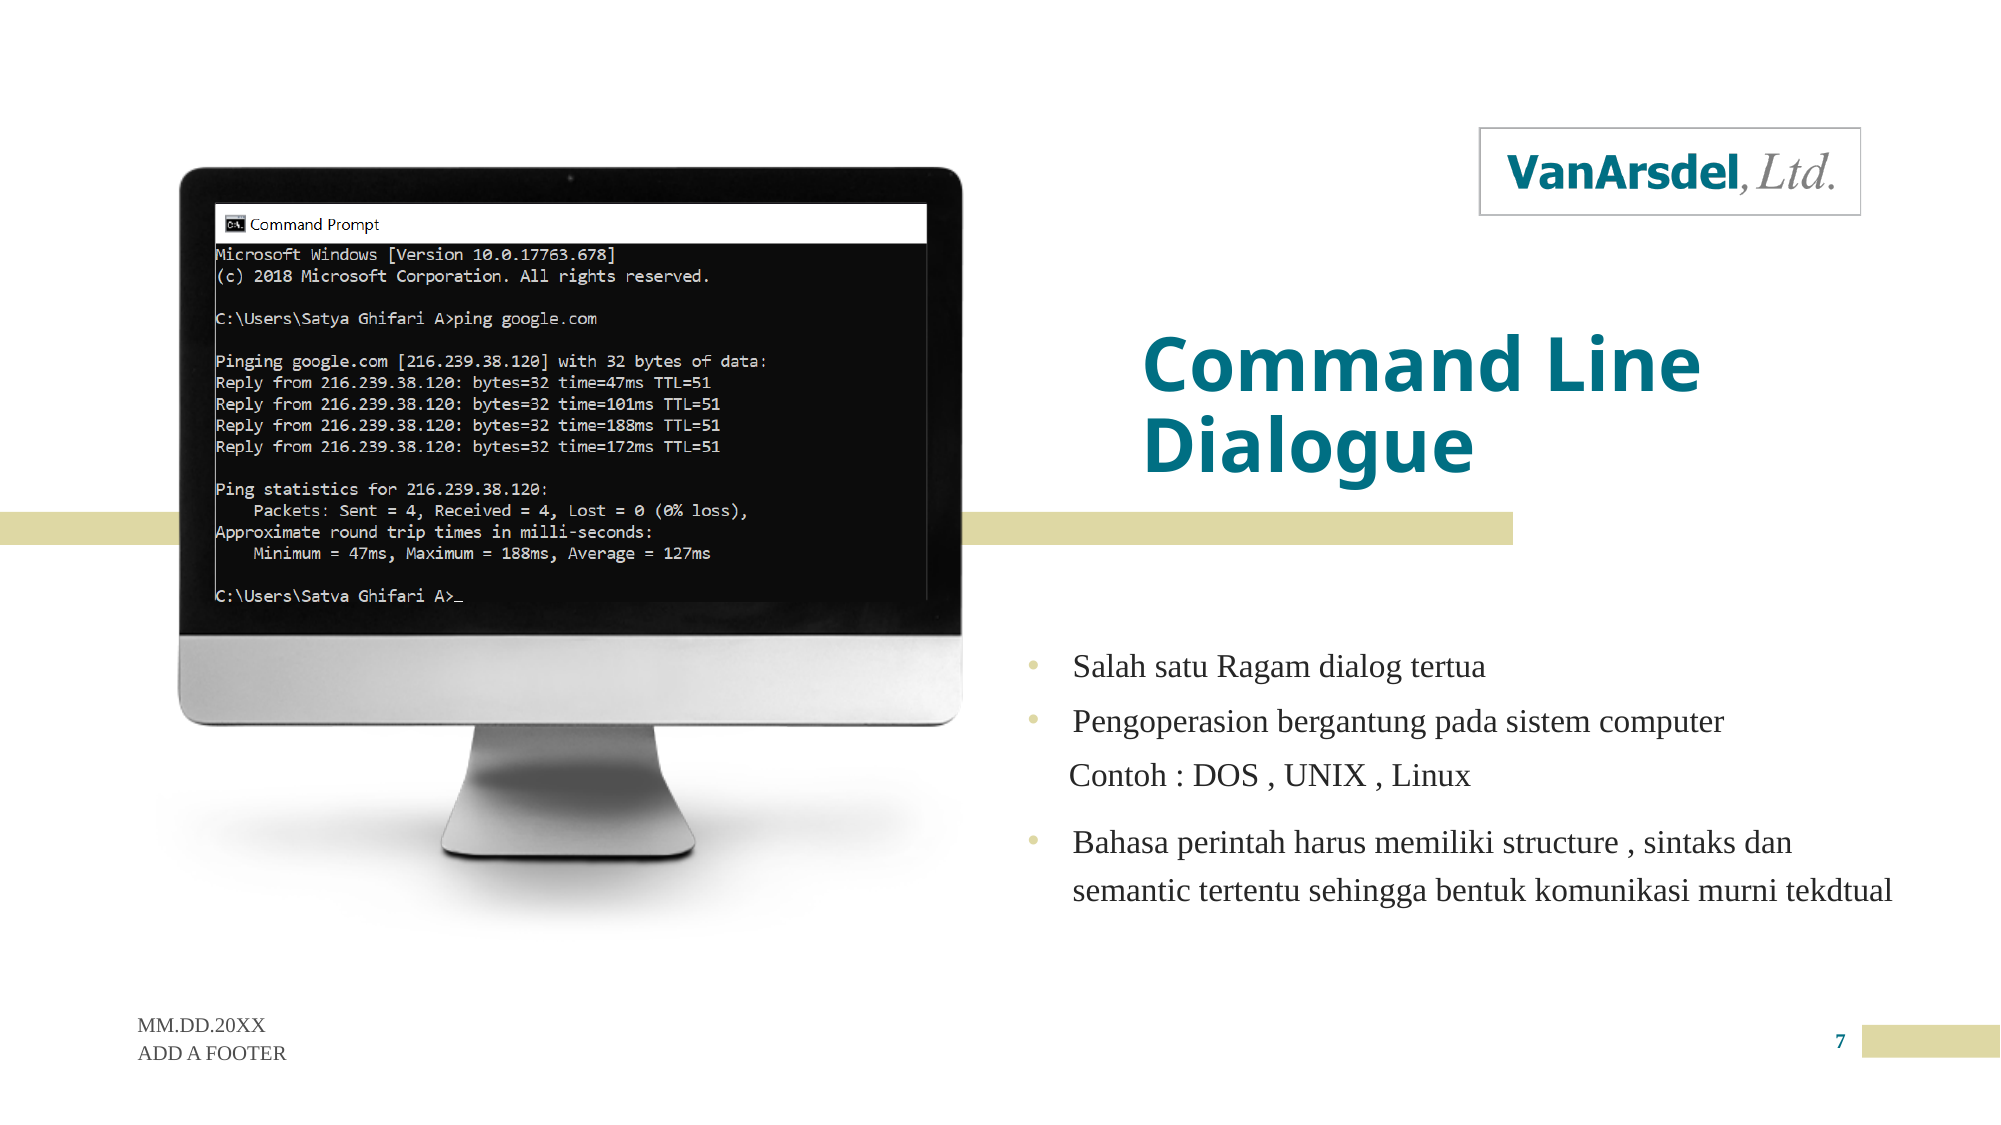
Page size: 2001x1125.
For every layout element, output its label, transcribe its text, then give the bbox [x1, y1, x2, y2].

picture [156, 143, 989, 982]
picture [1478, 126, 1862, 216]
slide_number 7 [1818, 1027, 1863, 1065]
list Salah satu Ragam dialog tertua Pengoperasion bergantung pada sistem computer Contoh : DOS , UNIX , Linux Bahasa perintah harus memiliki structure , sintaks dan semantic tertentu sehingga bentuk komunikasi murni tekdtual [1027, 590, 1897, 955]
slide_number MM.DD.20XX [137, 999, 588, 1037]
footer ADD A FOOTER [137, 1039, 588, 1077]
title Command Line Dialogue [1141, 271, 1865, 490]
